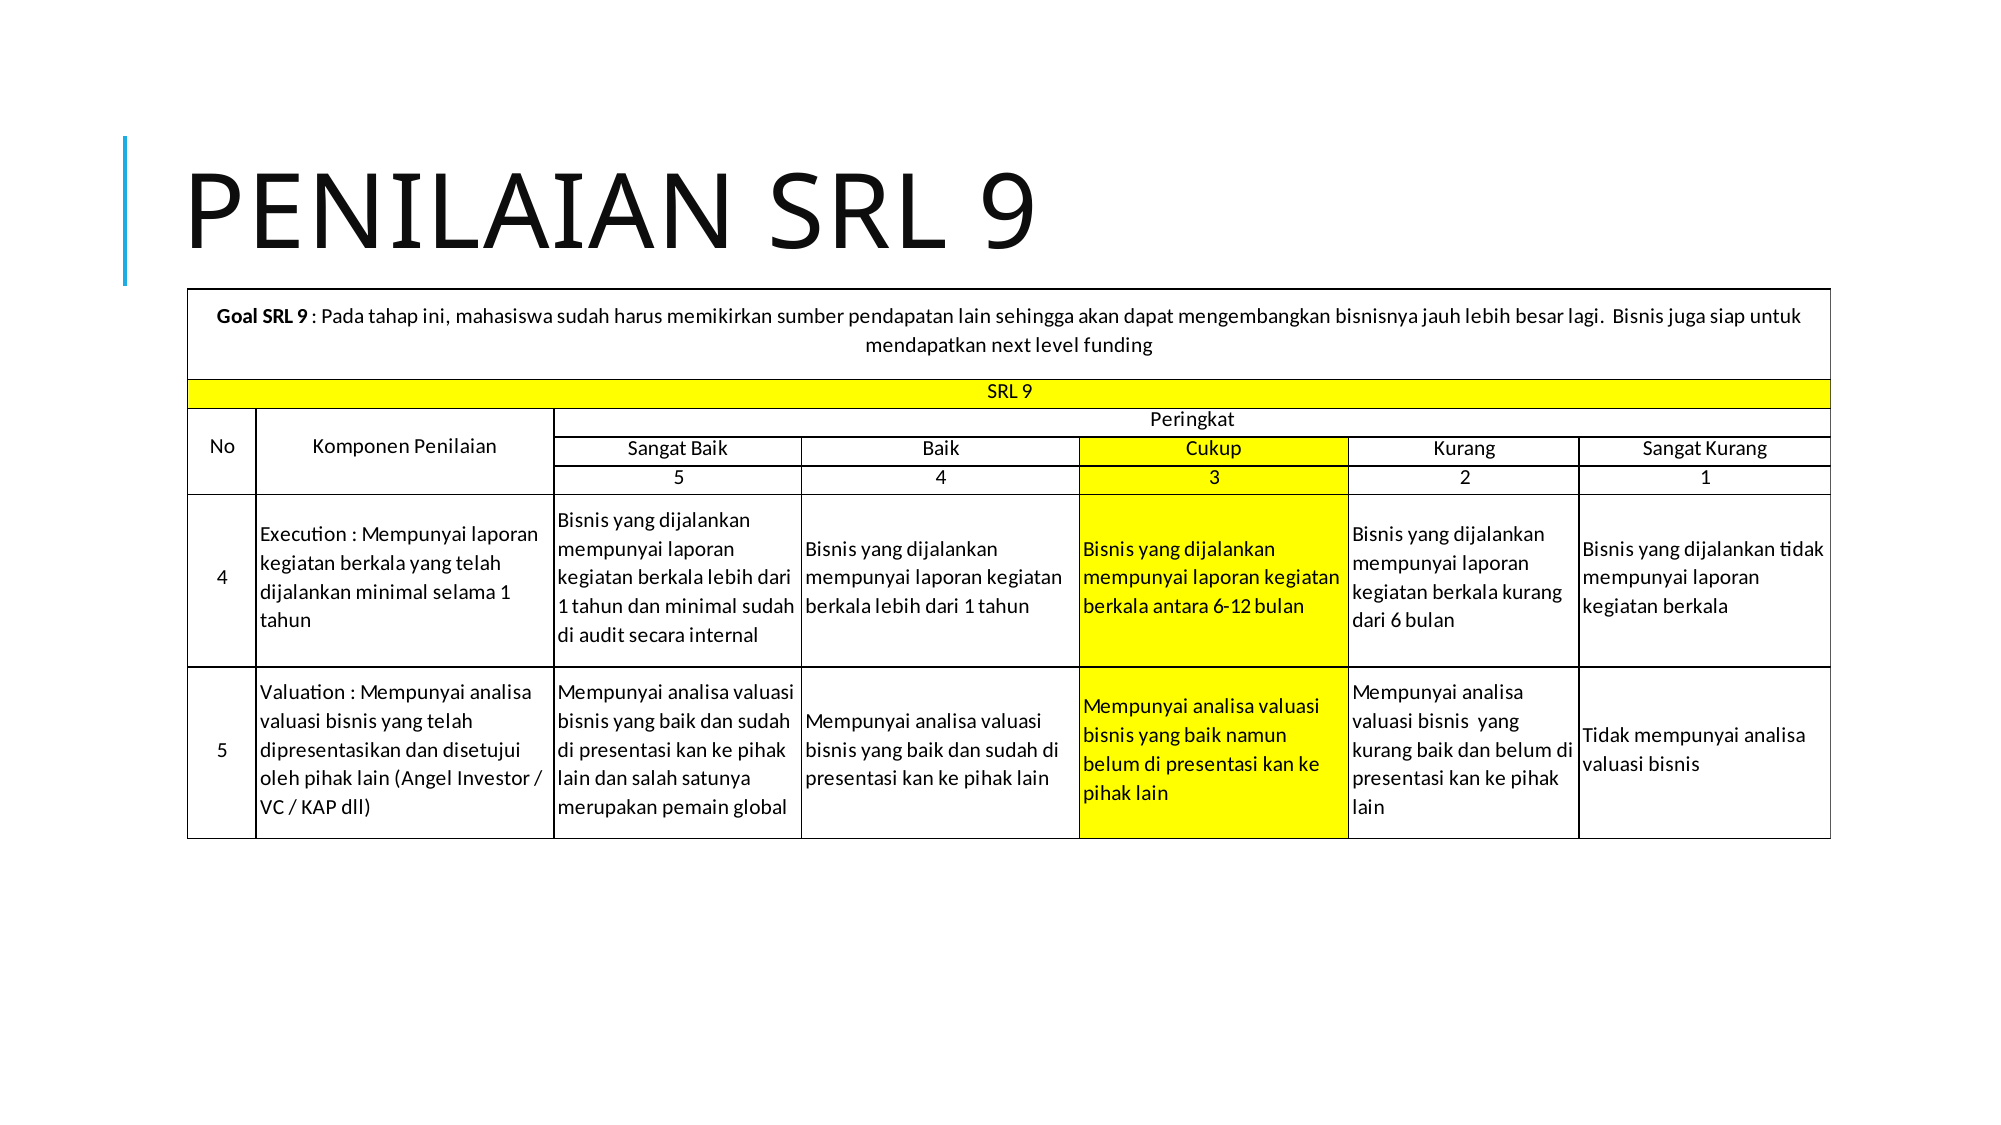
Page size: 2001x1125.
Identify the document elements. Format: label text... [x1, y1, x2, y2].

title Penilaian SRL 9 [168, 96, 1763, 342]
picture [186, 288, 1833, 841]
